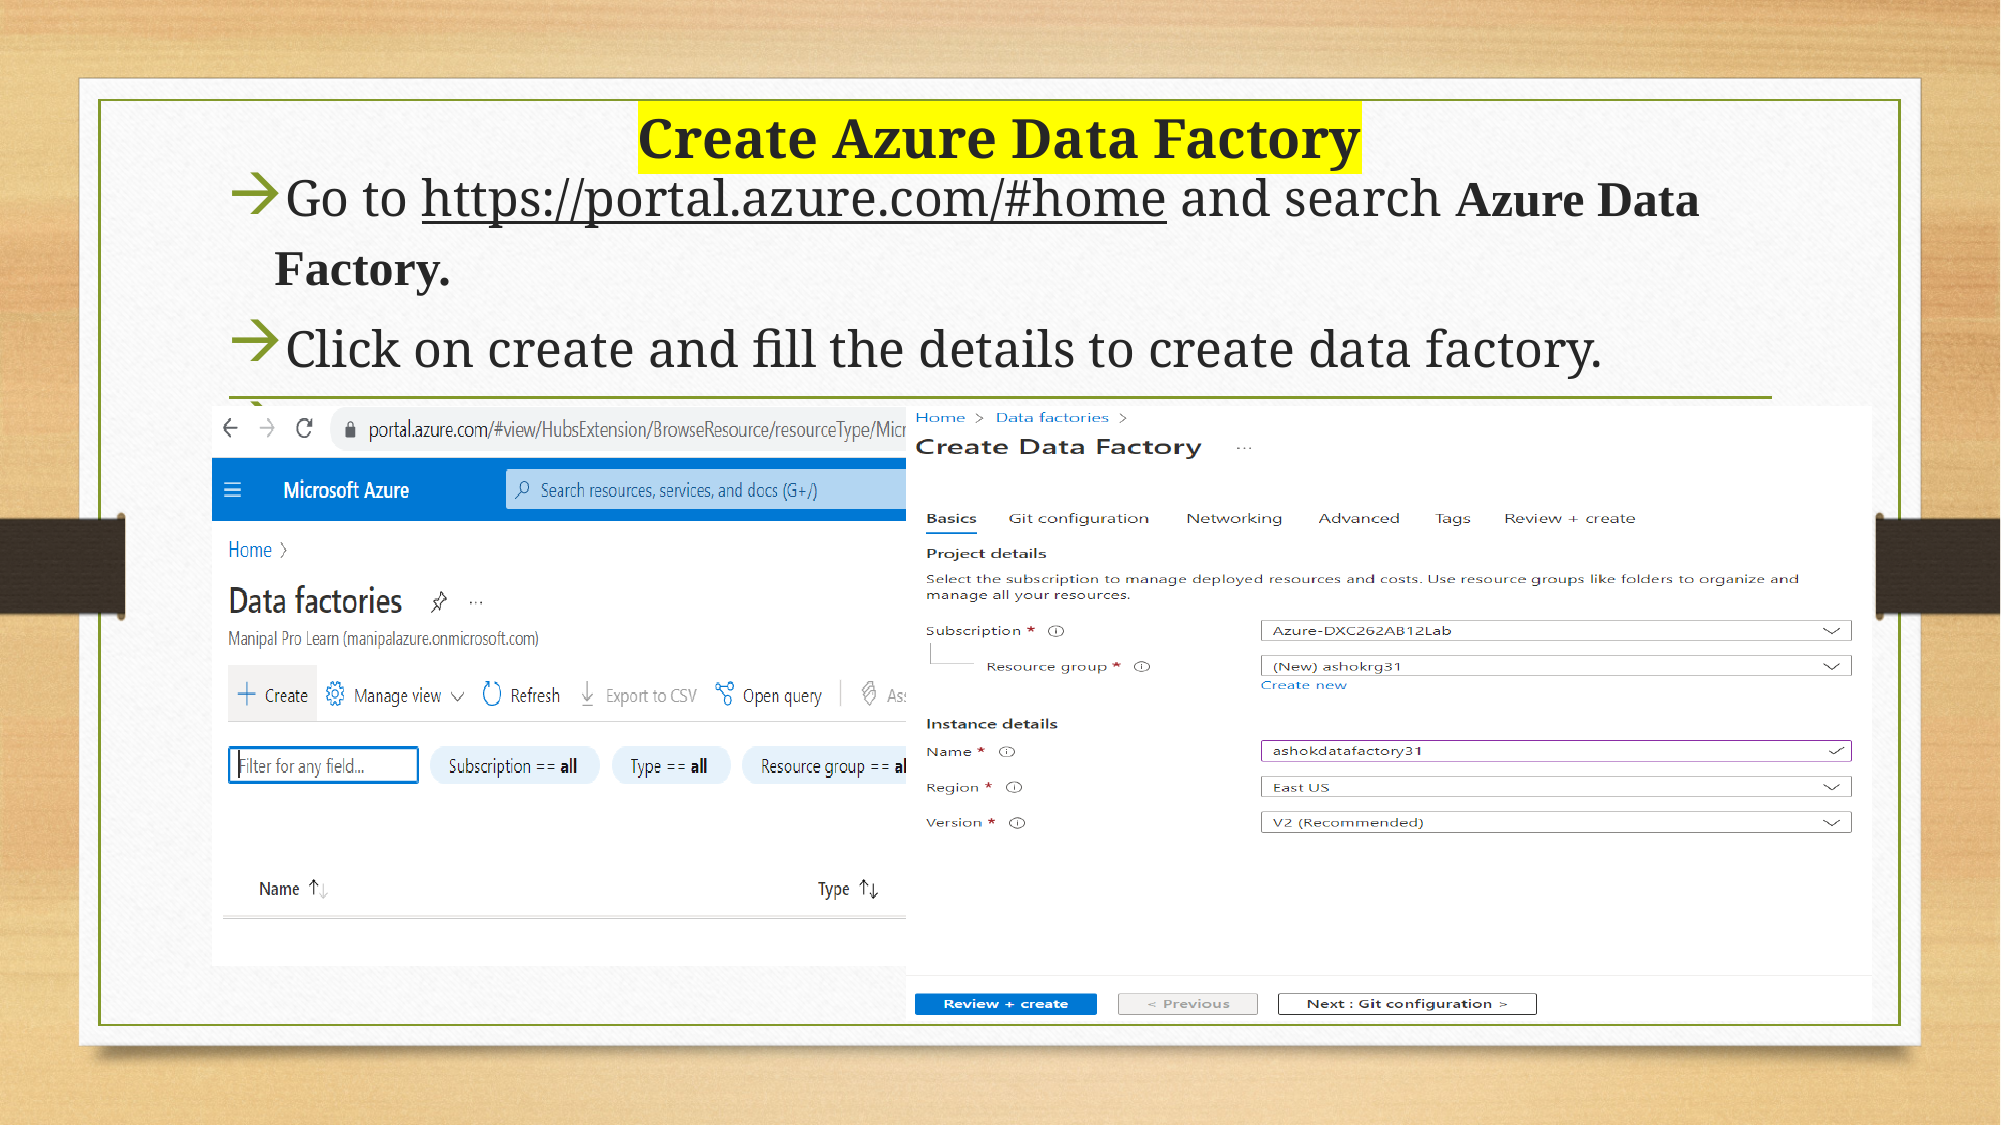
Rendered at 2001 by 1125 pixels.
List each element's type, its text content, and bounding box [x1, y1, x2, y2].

picture [0, 0, 2001, 1125]
list Go to https://portal.azure.com/#home and search Azure Data Factory. Click on create and fill the details to create data factory. Then click on review+create and wait until deployment is complete. [212, 159, 1788, 406]
title Create Azure Data Factory [212, 77, 1788, 159]
